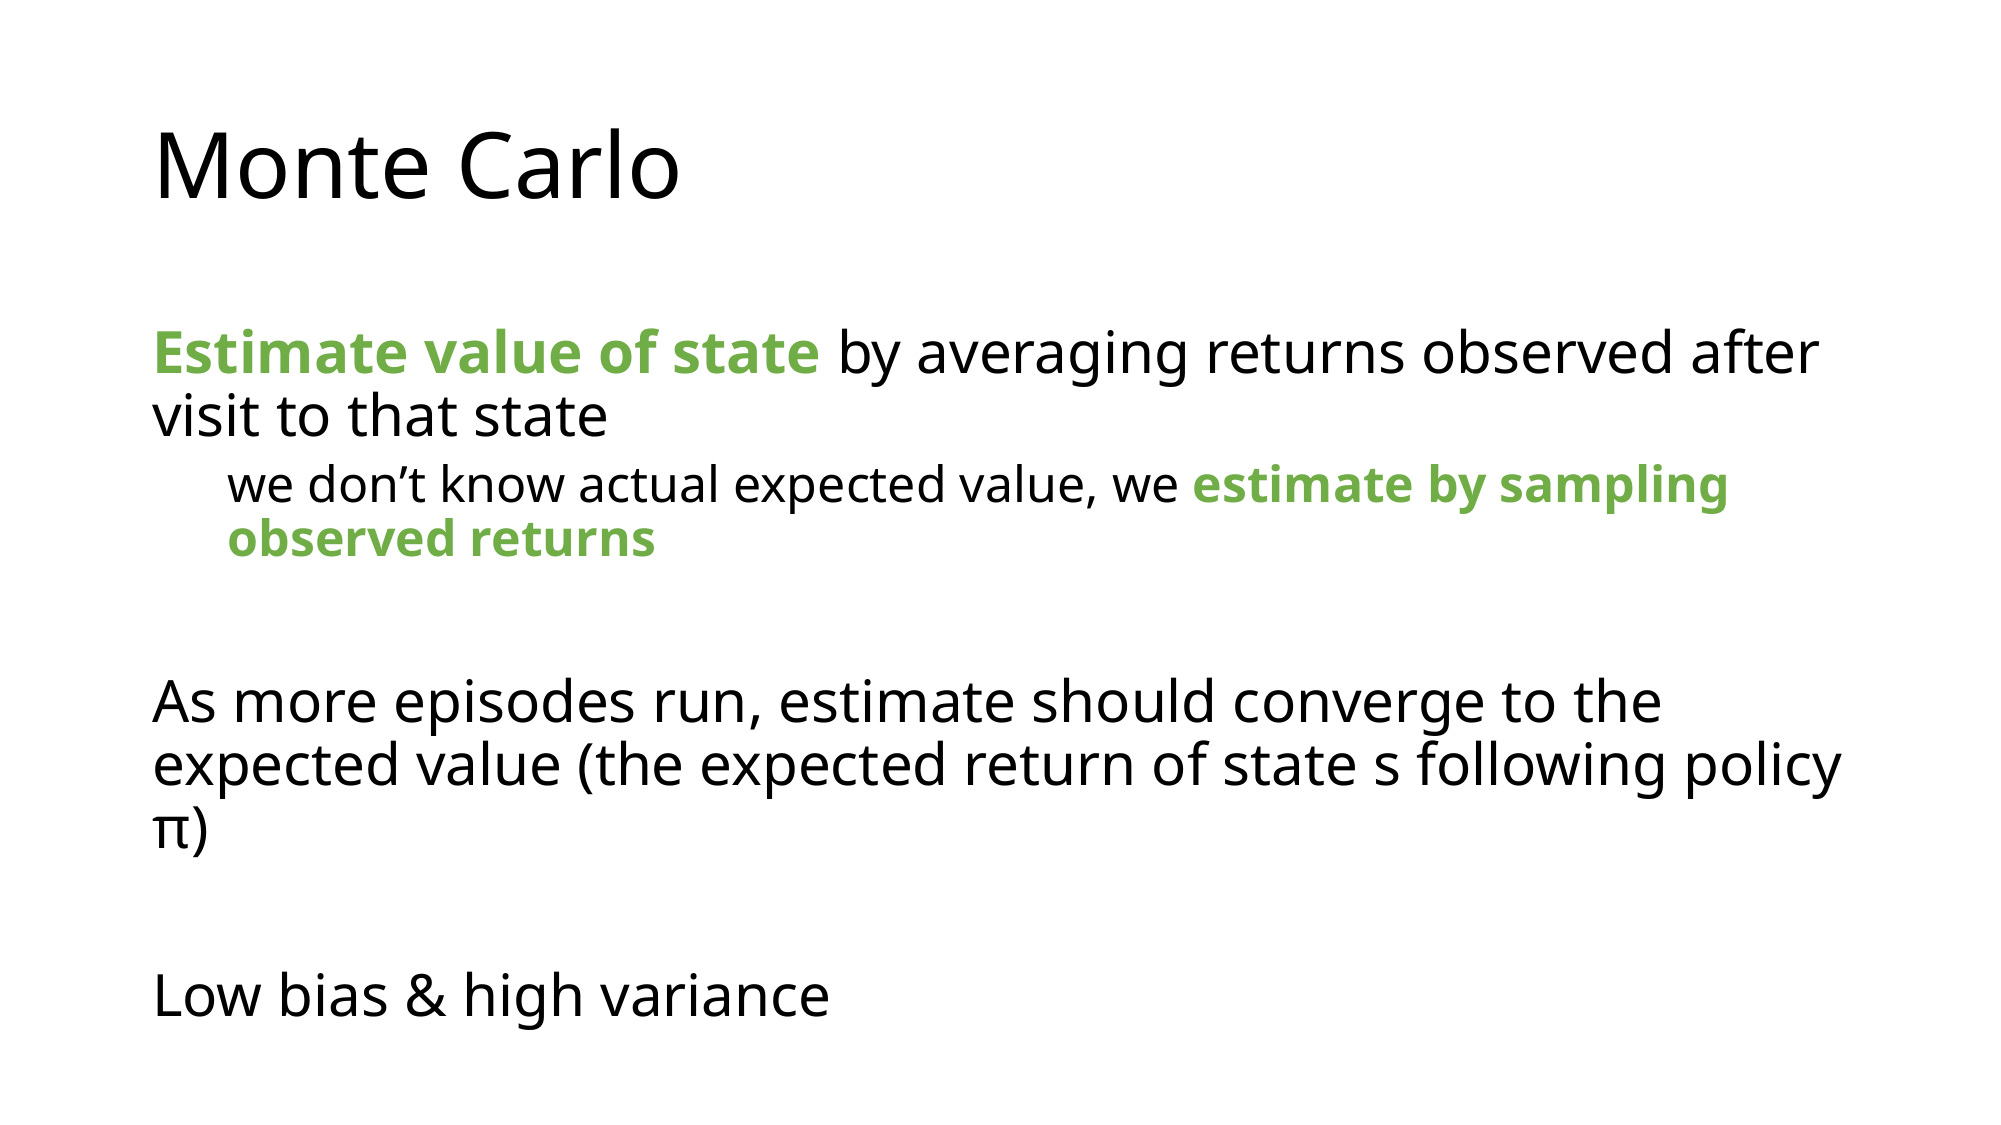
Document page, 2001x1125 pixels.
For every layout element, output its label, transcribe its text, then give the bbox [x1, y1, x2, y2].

title Monte Carlo [137, 59, 1863, 278]
list Estimate value of state by averaging returns observed after visit to that state we don’t know actual expected value, we estimate by sampling observed returns As more episodes run, estimate should converge to the expected value (the expected return of state s following policy π) Low bias & high variance [137, 316, 1886, 952]
